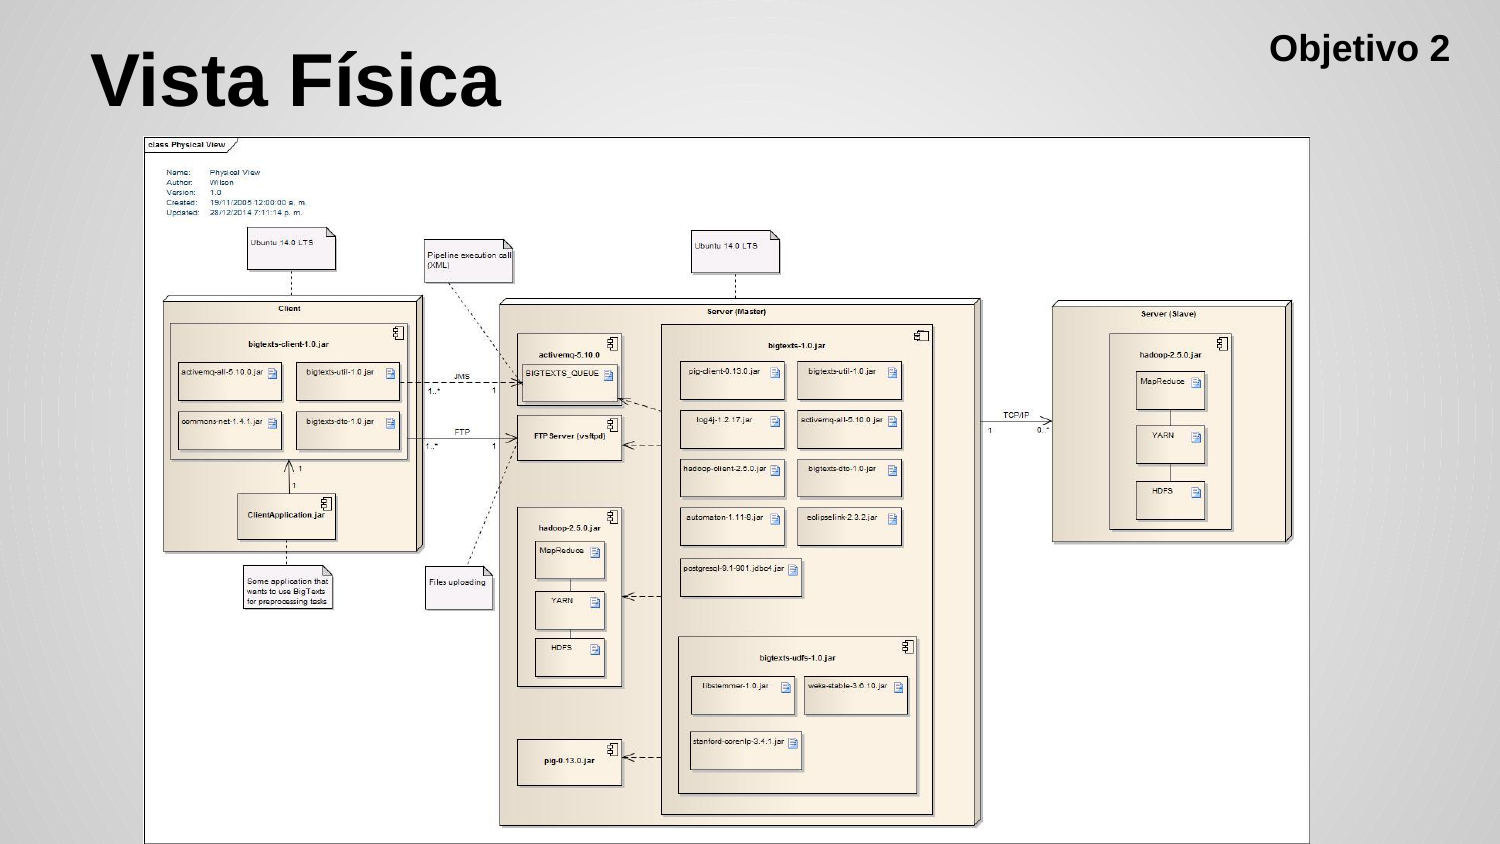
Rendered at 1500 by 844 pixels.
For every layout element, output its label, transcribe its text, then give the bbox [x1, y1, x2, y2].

title Objetivo 2 [1254, 0, 1500, 85]
title Vista Física [75, 0, 1425, 137]
picture [143, 136, 1310, 844]
